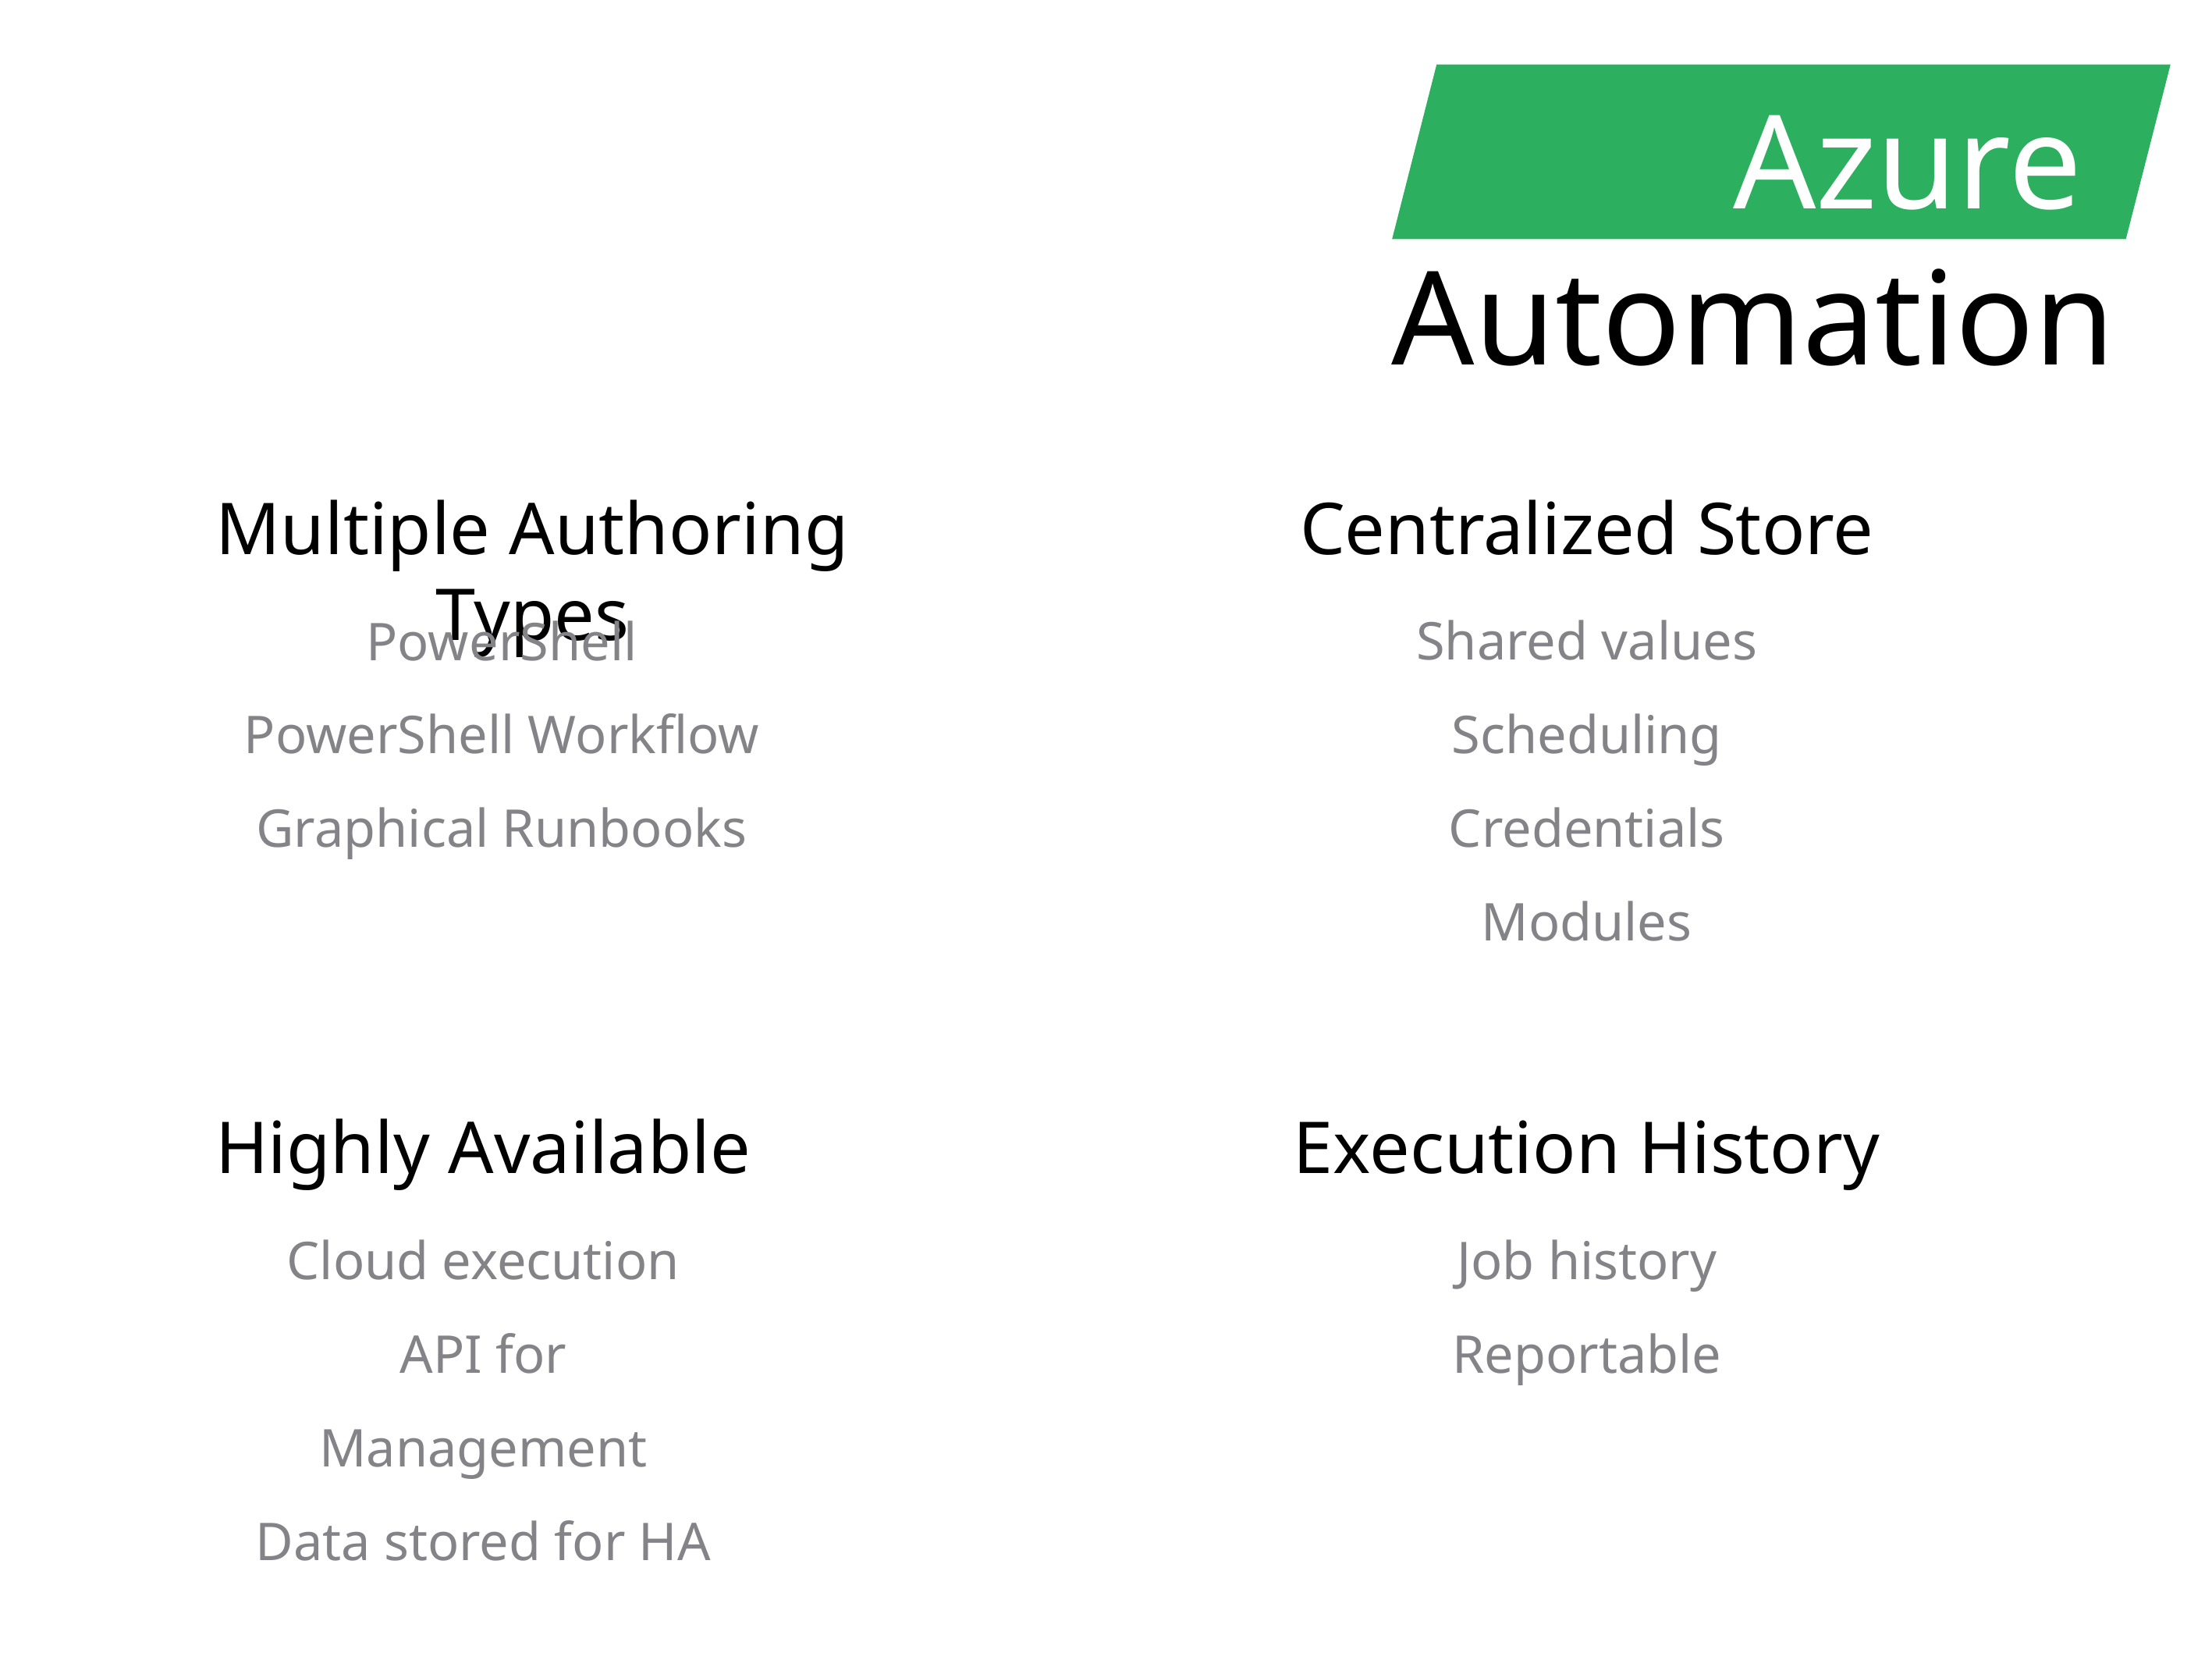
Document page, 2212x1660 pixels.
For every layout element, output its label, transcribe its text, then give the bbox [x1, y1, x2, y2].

text_box Centralized Store [1265, 474, 1909, 578]
text_box Multiple Authoring Types [92, 474, 973, 664]
text_box Execution History [1265, 1093, 1909, 1197]
text_box Cloud execution API for Management Data stored for HA [215, 1187, 751, 1580]
text_box [1433, 62, 2172, 218]
text_box Shared values Scheduling Credentials Modules [1319, 567, 1855, 961]
text_box PowerShell PowerShell Workflow Graphical Runbooks [161, 568, 843, 867]
text_box Job history Reportable [1319, 1187, 1855, 1486]
text_box Highly Available [161, 1093, 806, 1197]
text_box Azure Automation [1203, 69, 2133, 400]
